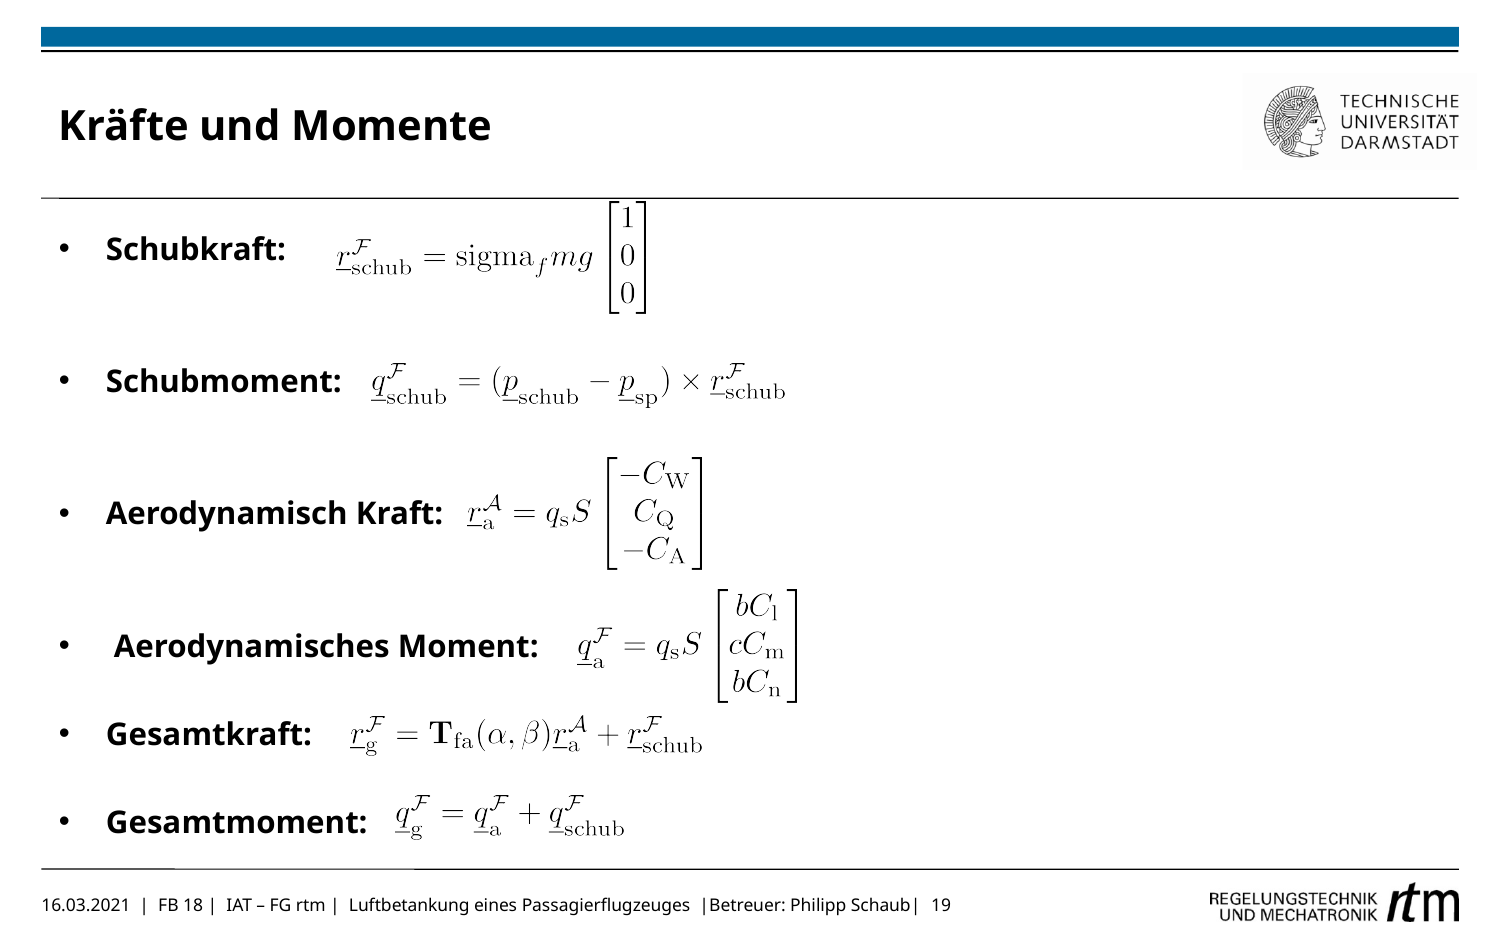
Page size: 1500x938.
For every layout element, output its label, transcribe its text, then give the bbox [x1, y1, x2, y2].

list Schubkraft: Schubmoment: Aerodynamisch Kraft: Aerodynamisches Moment: Gesamtkraft: Gesamtmoment: [58, 221, 1441, 847]
picture [577, 589, 797, 703]
picture [467, 457, 702, 570]
picture [395, 795, 624, 841]
picture [350, 715, 703, 756]
picture [1242, 73, 1477, 170]
title Kräfte und Momente [58, 66, 1149, 182]
picture [1210, 882, 1459, 922]
picture [336, 201, 646, 314]
picture [371, 363, 786, 408]
